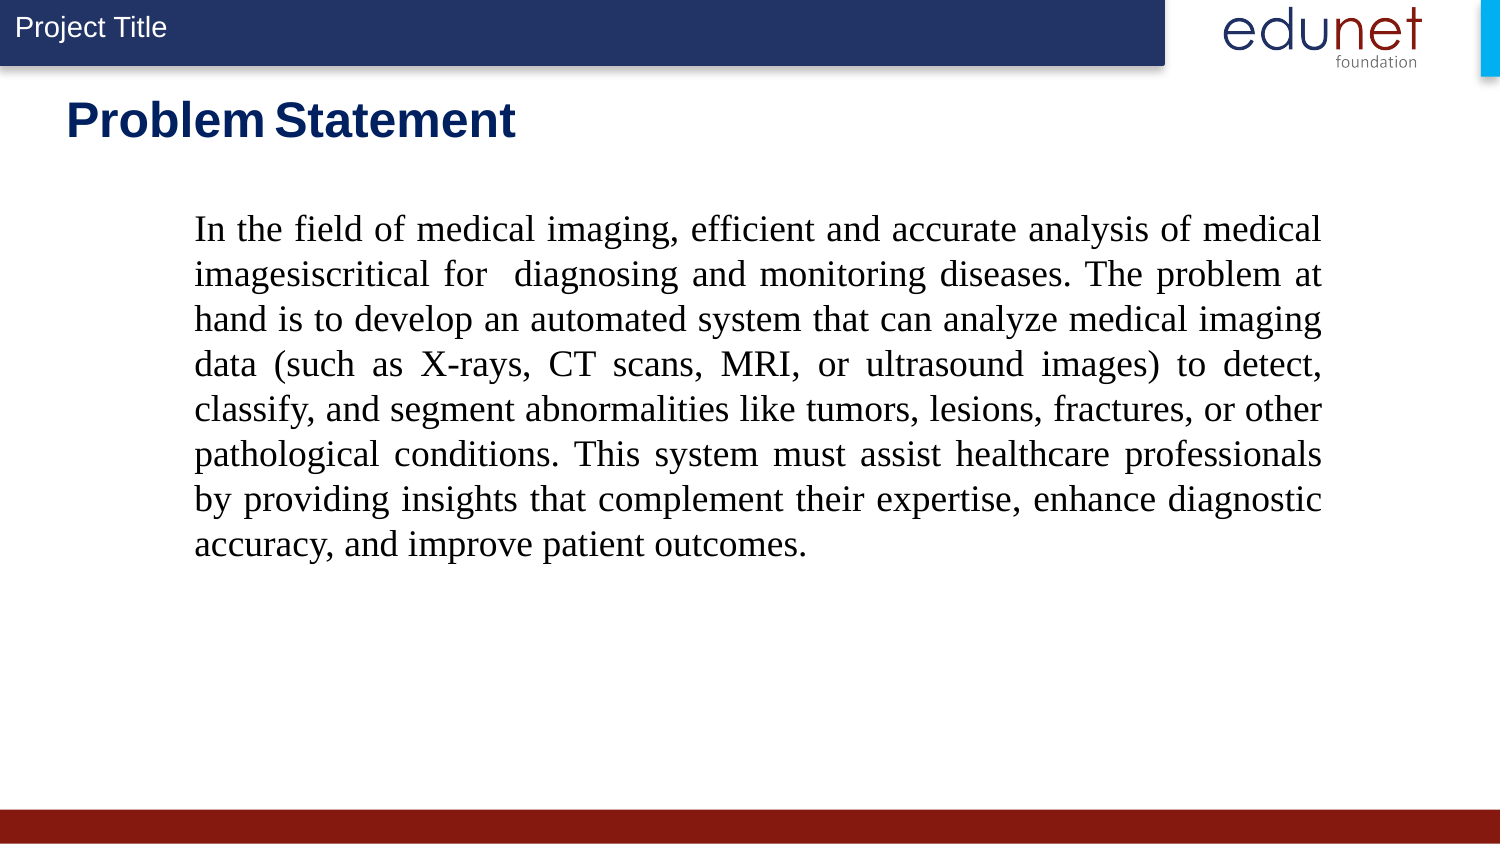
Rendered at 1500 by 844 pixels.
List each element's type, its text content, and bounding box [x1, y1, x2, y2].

picture [1219, 4, 1424, 72]
text_box In the field of medical imaging, efficient and accurate analysis of medical imagesiscritical for diagnosing and monitoring diseases. The problem at hand is to develop an automated system that can analyze medical imaging data (such as X-rays, CT scans, MRI, or ultrasound images) to detect, classify, and segment abnormalities like tumors, lesions, fractures, or other pathological conditions. This system must assist healthcare professionals by providing insights that complement their expertise, enhance diagnostic accuracy, and improve patient outcomes. [179, 196, 1339, 571]
title Problem Statement [51, 72, 1449, 167]
